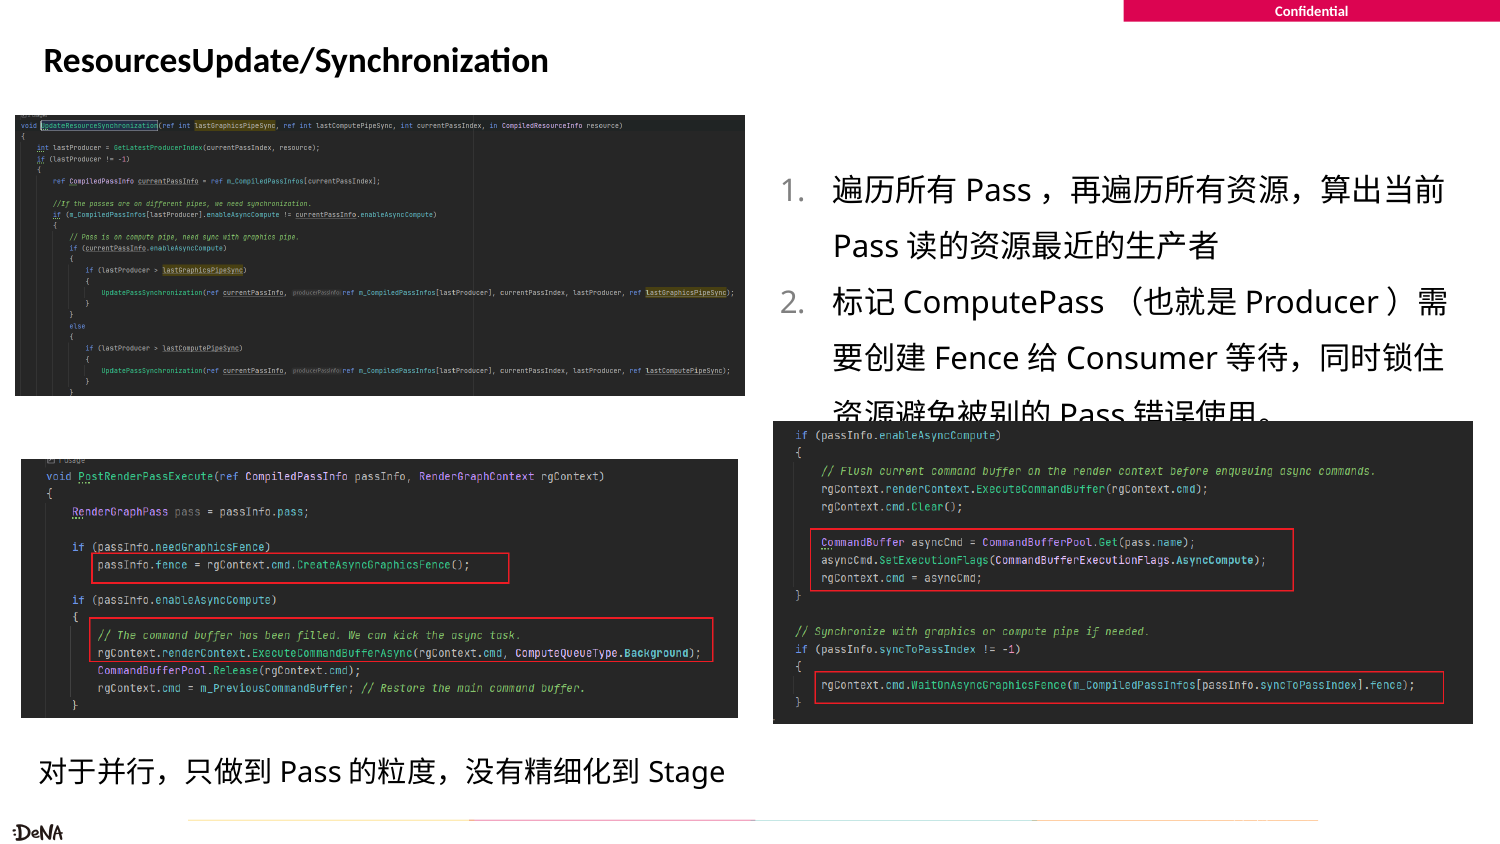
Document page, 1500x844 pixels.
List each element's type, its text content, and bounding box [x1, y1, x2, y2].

list 遍历所有Pass，再遍历所有资源，算出当前Pass读的资源最近的生产者 标记ComputePass（也就是Producer）需要创建Fence给Consumer等待，同时锁住资源避免被别的Pass错误使用。 [750, 147, 1463, 446]
title ResourcesUpdate/Synchronization [35, 27, 1307, 78]
picture [21, 459, 738, 719]
text_box 对于并行，只做到Pass的粒度，没有精细化到Stage [23, 738, 1463, 789]
picture [12, 824, 63, 841]
picture [773, 421, 1473, 724]
picture [15, 115, 745, 396]
